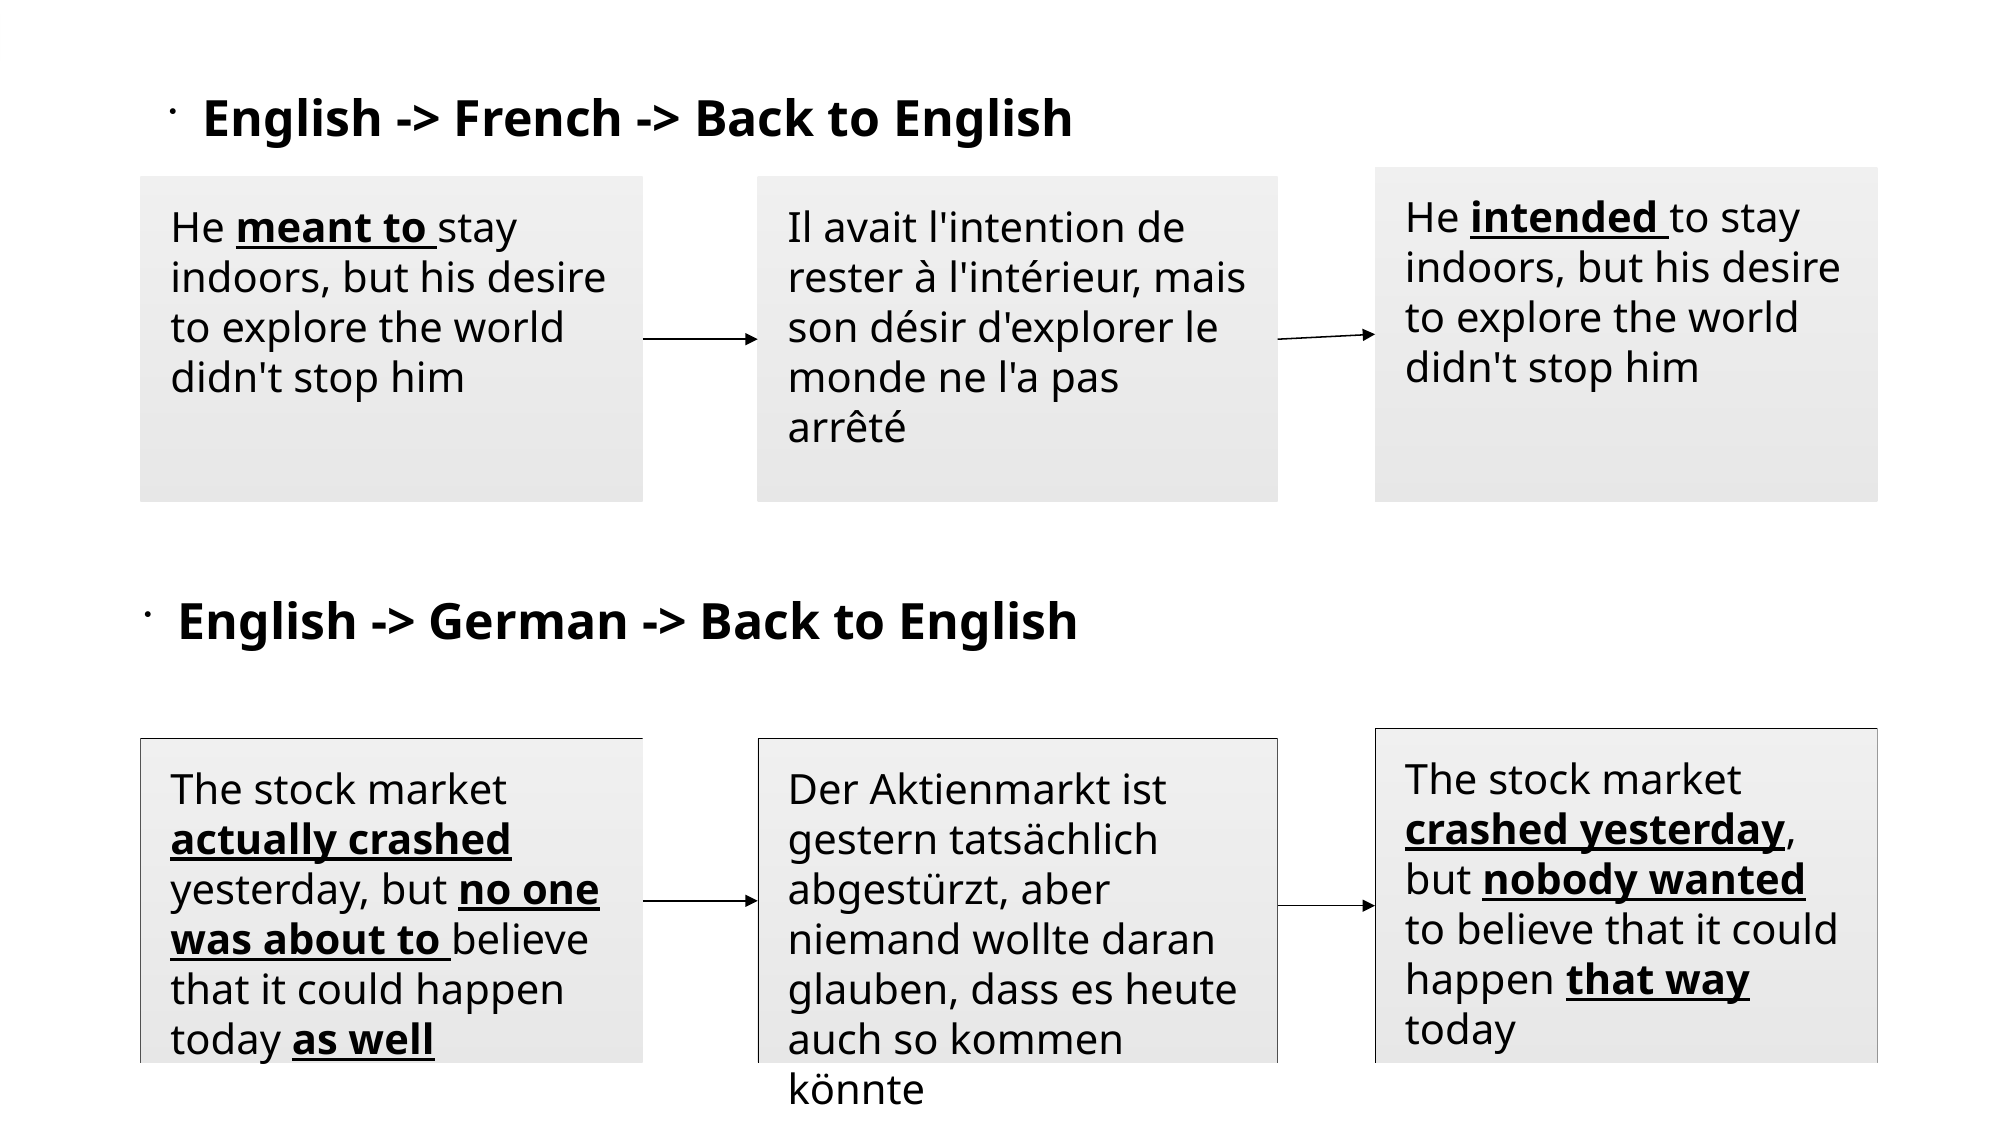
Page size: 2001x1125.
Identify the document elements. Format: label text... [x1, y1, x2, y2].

text_box Il avait l'intention de rester à l'intérieur, mais son désir d'explorer le monde ne l'a pas arrêté [757, 176, 1278, 502]
text_box English -> French -> Back to English [165, 86, 1973, 147]
text_box The stock market crashed yesterday, but nobody wanted to believe that it could happen that way today [1375, 728, 1878, 1063]
text_box He meant to stay indoors, but his desire to explore the world didn't stop him [140, 176, 643, 502]
text_box The stock market actually crashed yesterday, but no one was about to believe that it could happen today as well [140, 738, 643, 1063]
text_box He intended to stay indoors, but his desire to explore the world didn't stop him [1375, 167, 1878, 502]
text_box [1277, 333, 1376, 340]
text_box Der Aktienmarkt ist gestern tatsächlich abgestürzt, aber niemand wollte daran glauben, dass es heute auch so kommen könnte [757, 738, 1278, 1063]
list English -> German -> Back to English [140, 589, 1948, 651]
